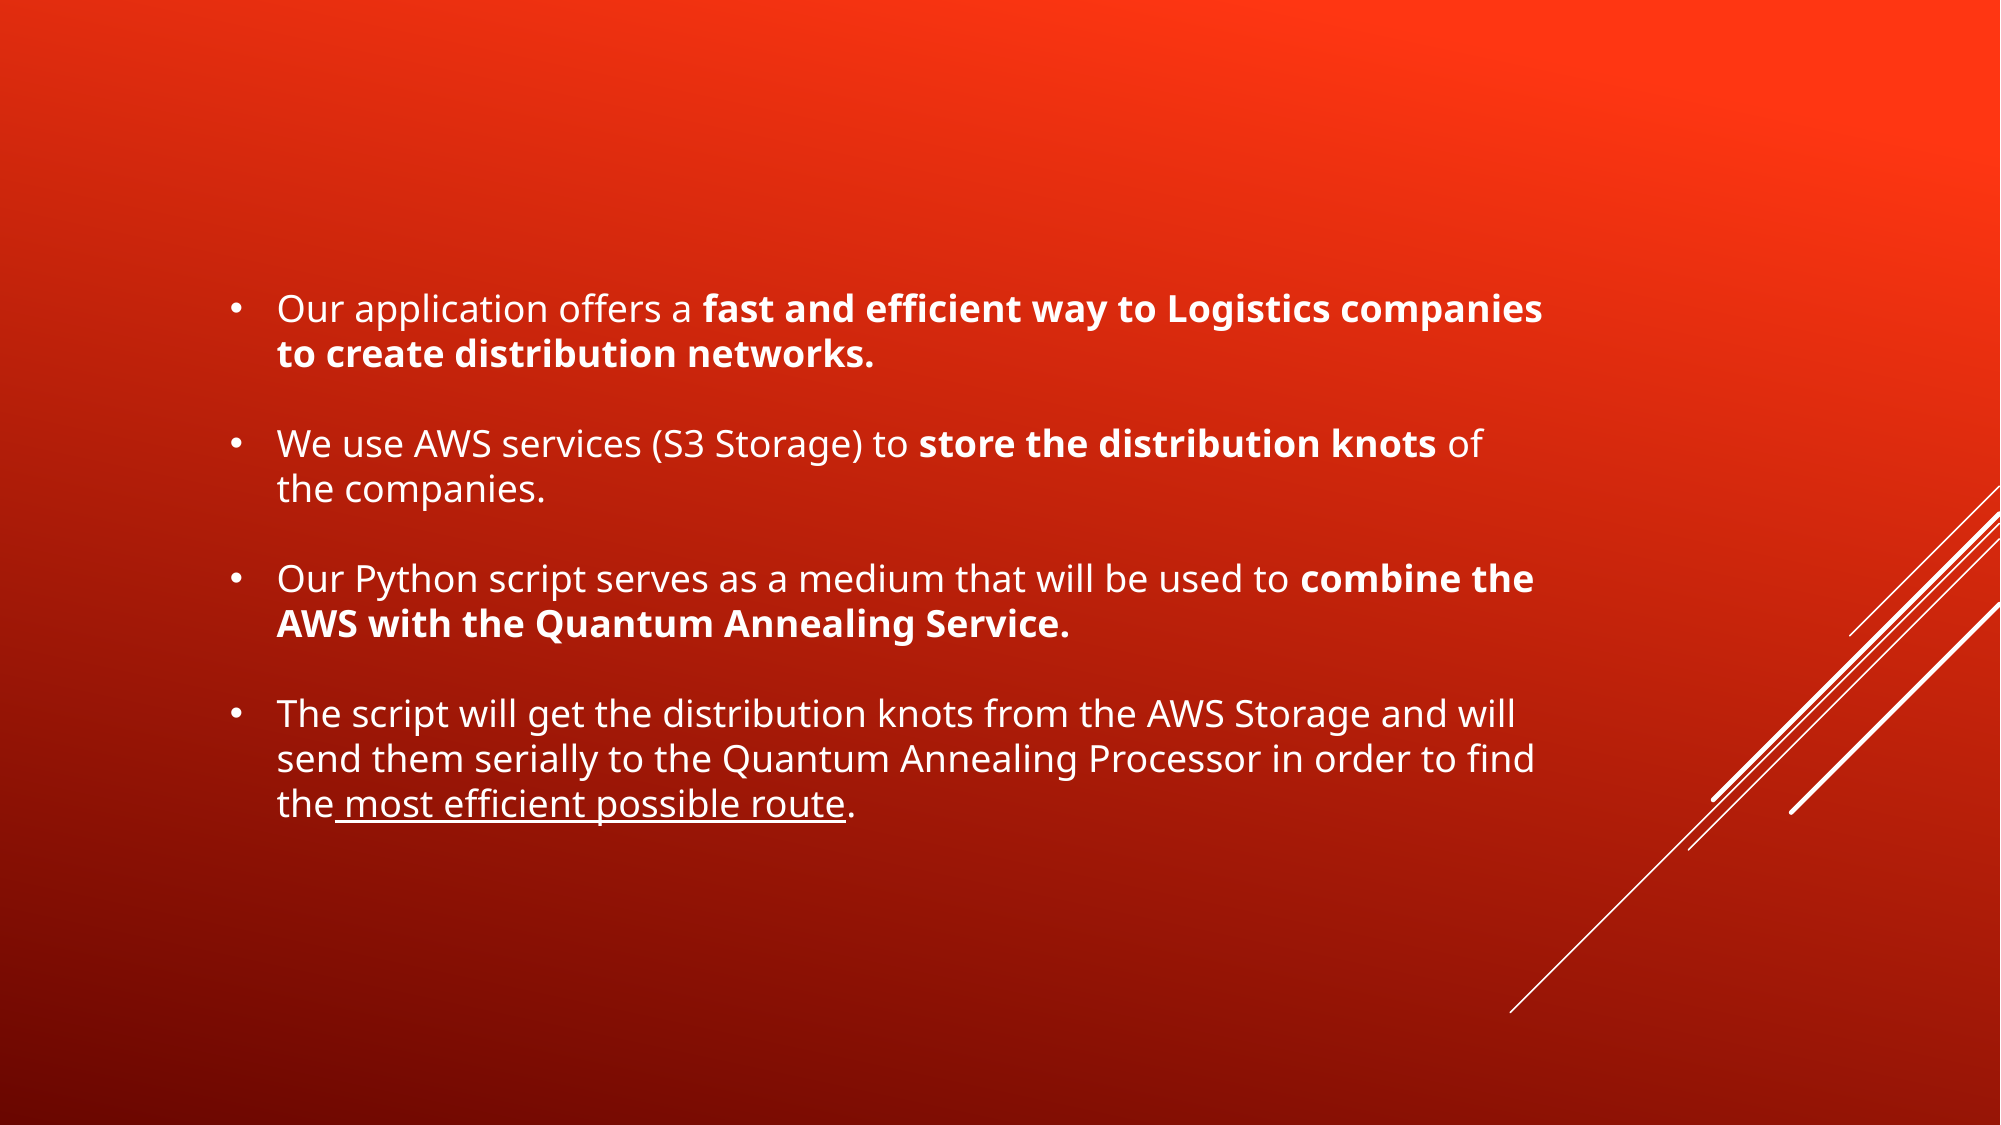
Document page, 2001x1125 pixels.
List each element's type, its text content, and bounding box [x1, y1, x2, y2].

text_box Our application offers a fast and efficient way to Logistics companies to create distribution networks. We use AWS services (S3 Storage) to store the distribution knots of the companies. Our Python script serves as a medium that will be used to combine the AWS with the Quantum Annealing Service. The script will get the distribution knots from the AWS Storage and will send them serially to the Quantum Annealing Processor in order to find the most efficient possible route. [215, 277, 1561, 833]
